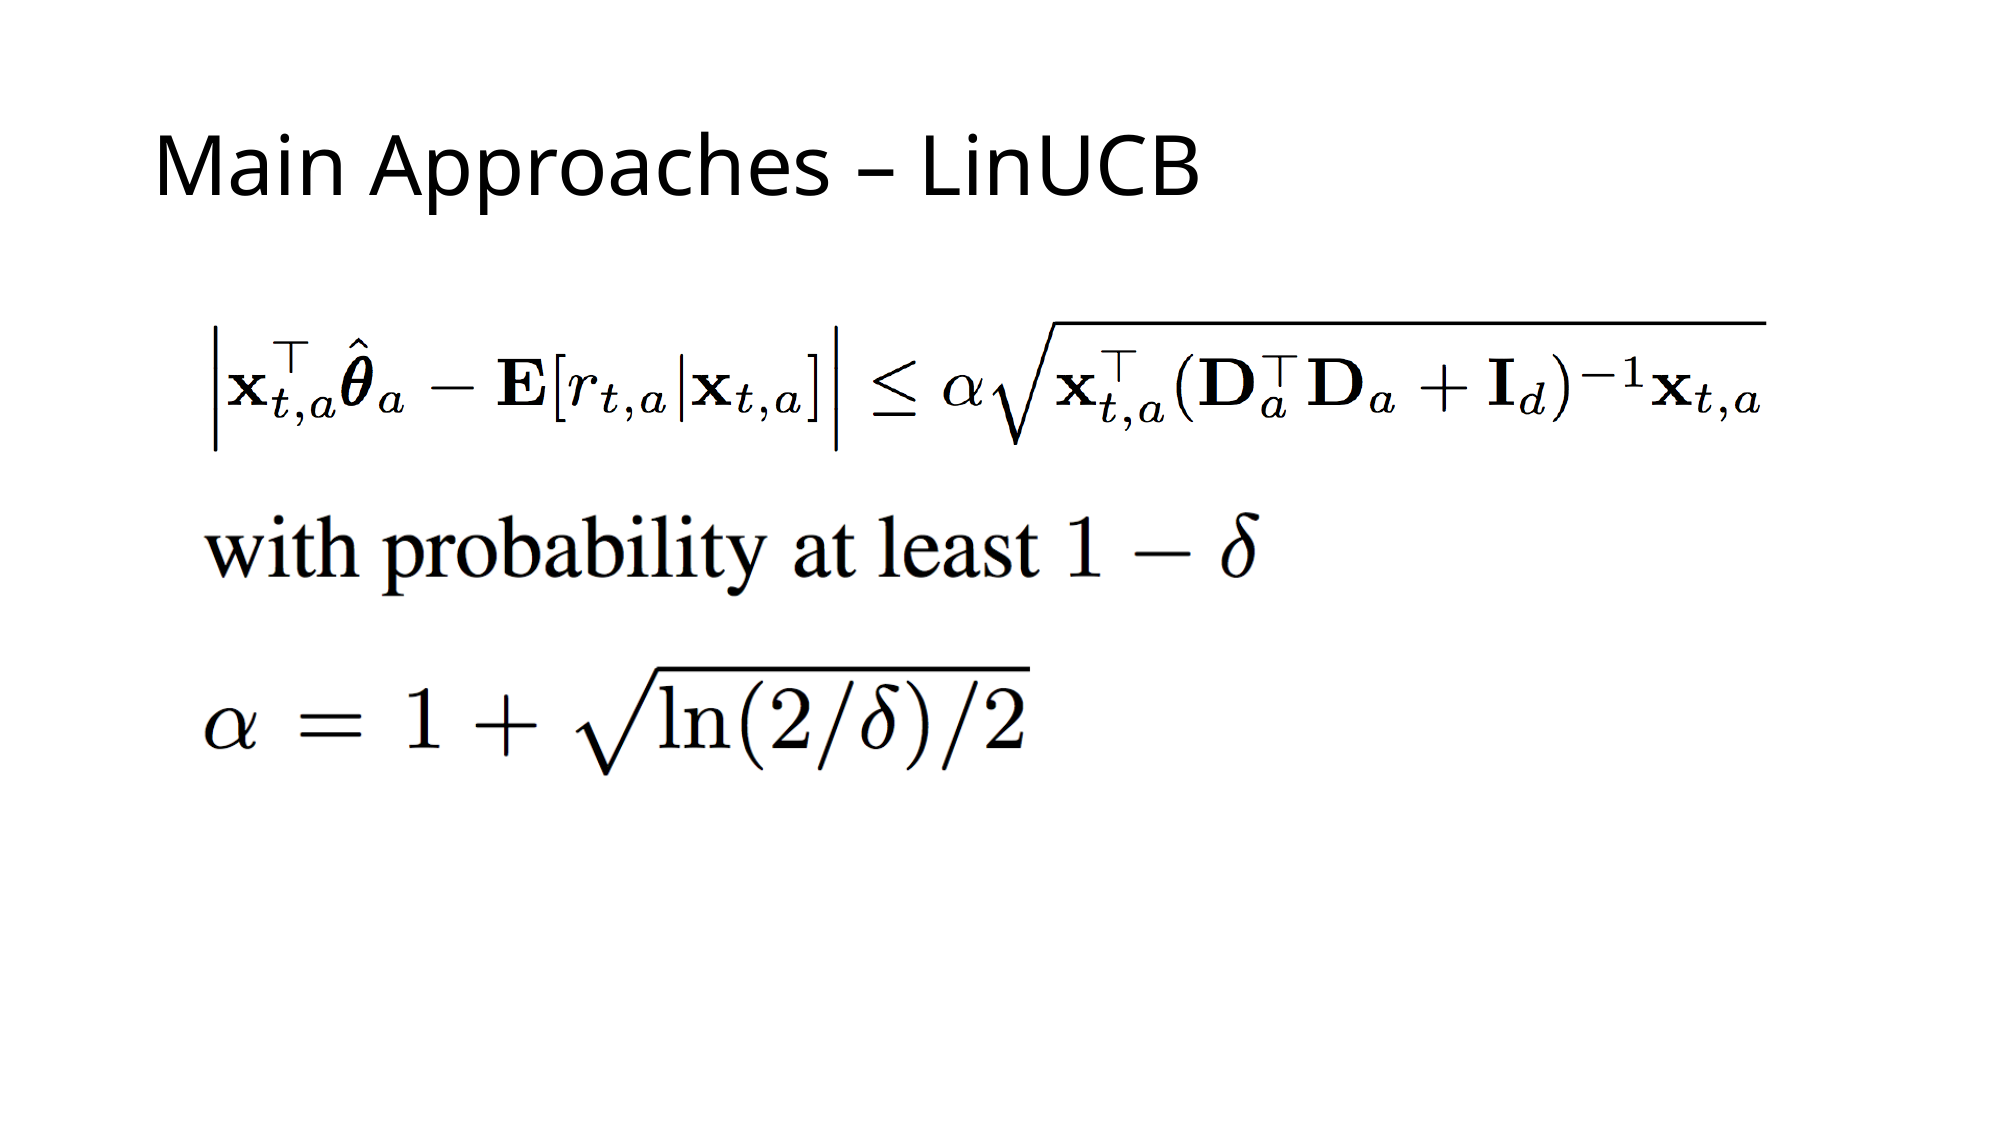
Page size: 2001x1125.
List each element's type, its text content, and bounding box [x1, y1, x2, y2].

picture [189, 645, 1053, 786]
title Main Approaches – LinUCB [137, 59, 1863, 278]
picture [174, 291, 1825, 474]
picture [189, 504, 1265, 601]
